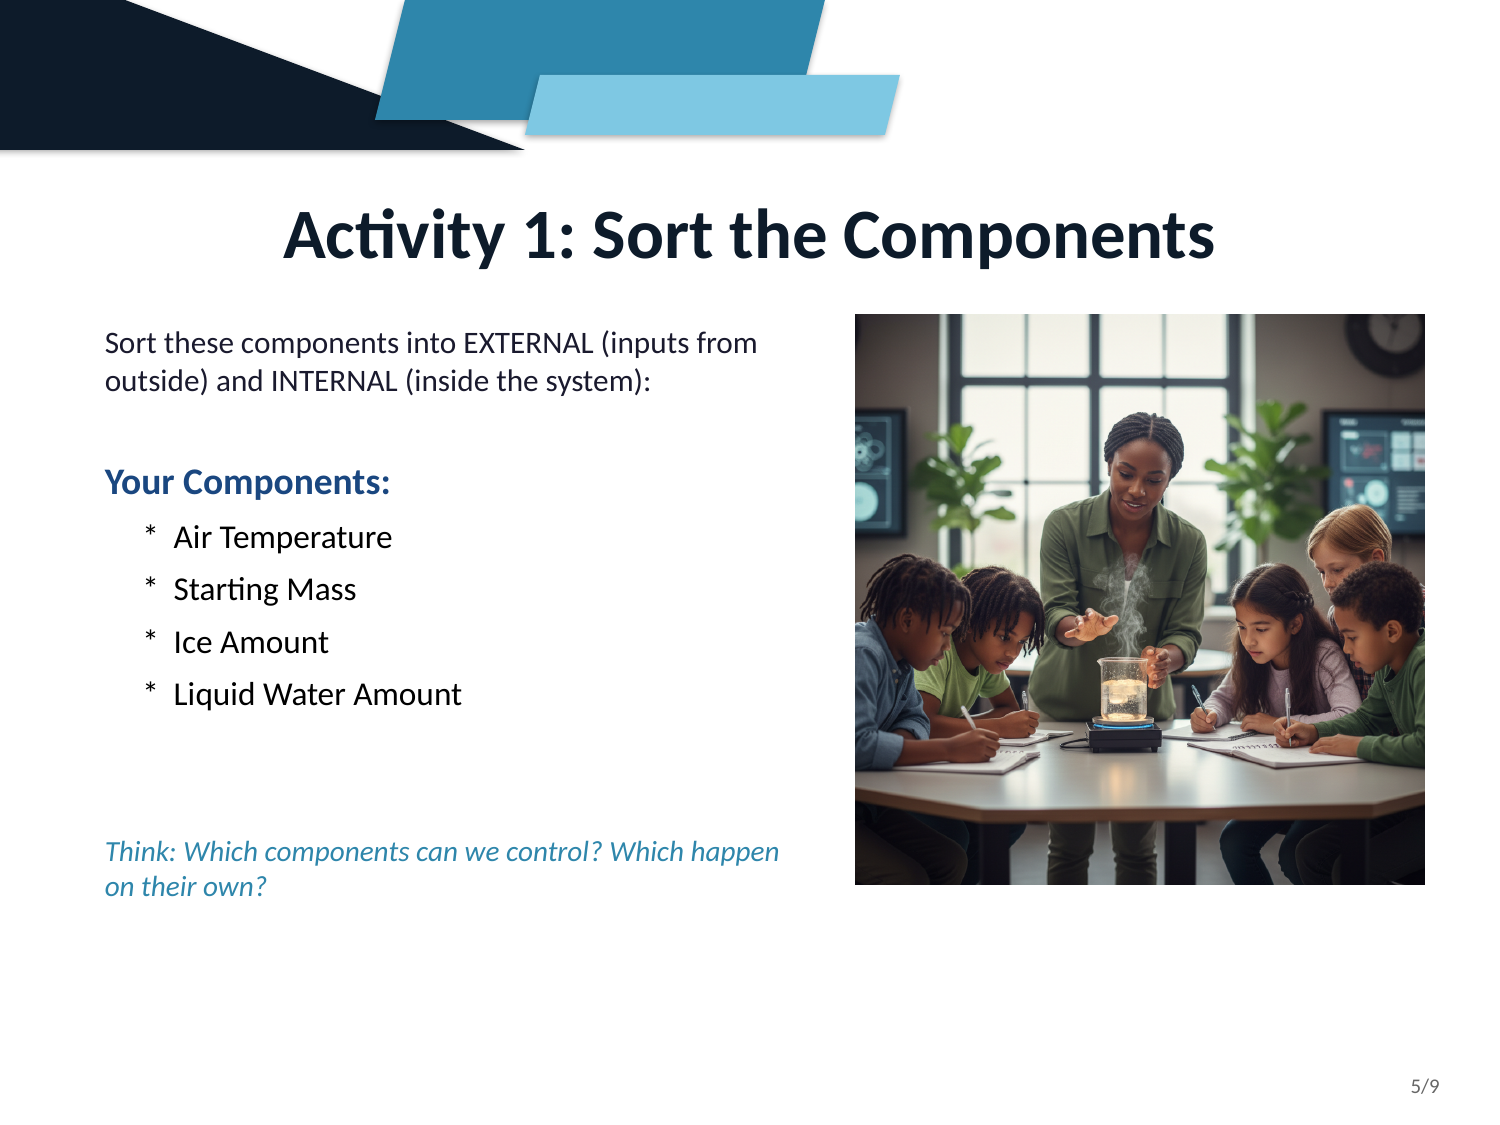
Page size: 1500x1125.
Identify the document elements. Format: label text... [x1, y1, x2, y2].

text_box [524, 74, 901, 136]
text_box Activity 1: Sort the Components [268, 179, 1232, 280]
text_box [0, 0, 526, 151]
text_box Your Components: * Air Temperature * Starting Mass * Ice Amount * Liquid Water Amount [89, 449, 810, 720]
text_box 5/9 [1395, 1065, 1455, 1105]
text_box Think: Which components can we control? Which happen on their own? [89, 824, 810, 910]
picture [854, 314, 1426, 886]
text_box Sort these components into EXTERNAL (inputs from outside) and INTERNAL (inside the system): [89, 314, 810, 405]
text_box [374, 0, 826, 121]
